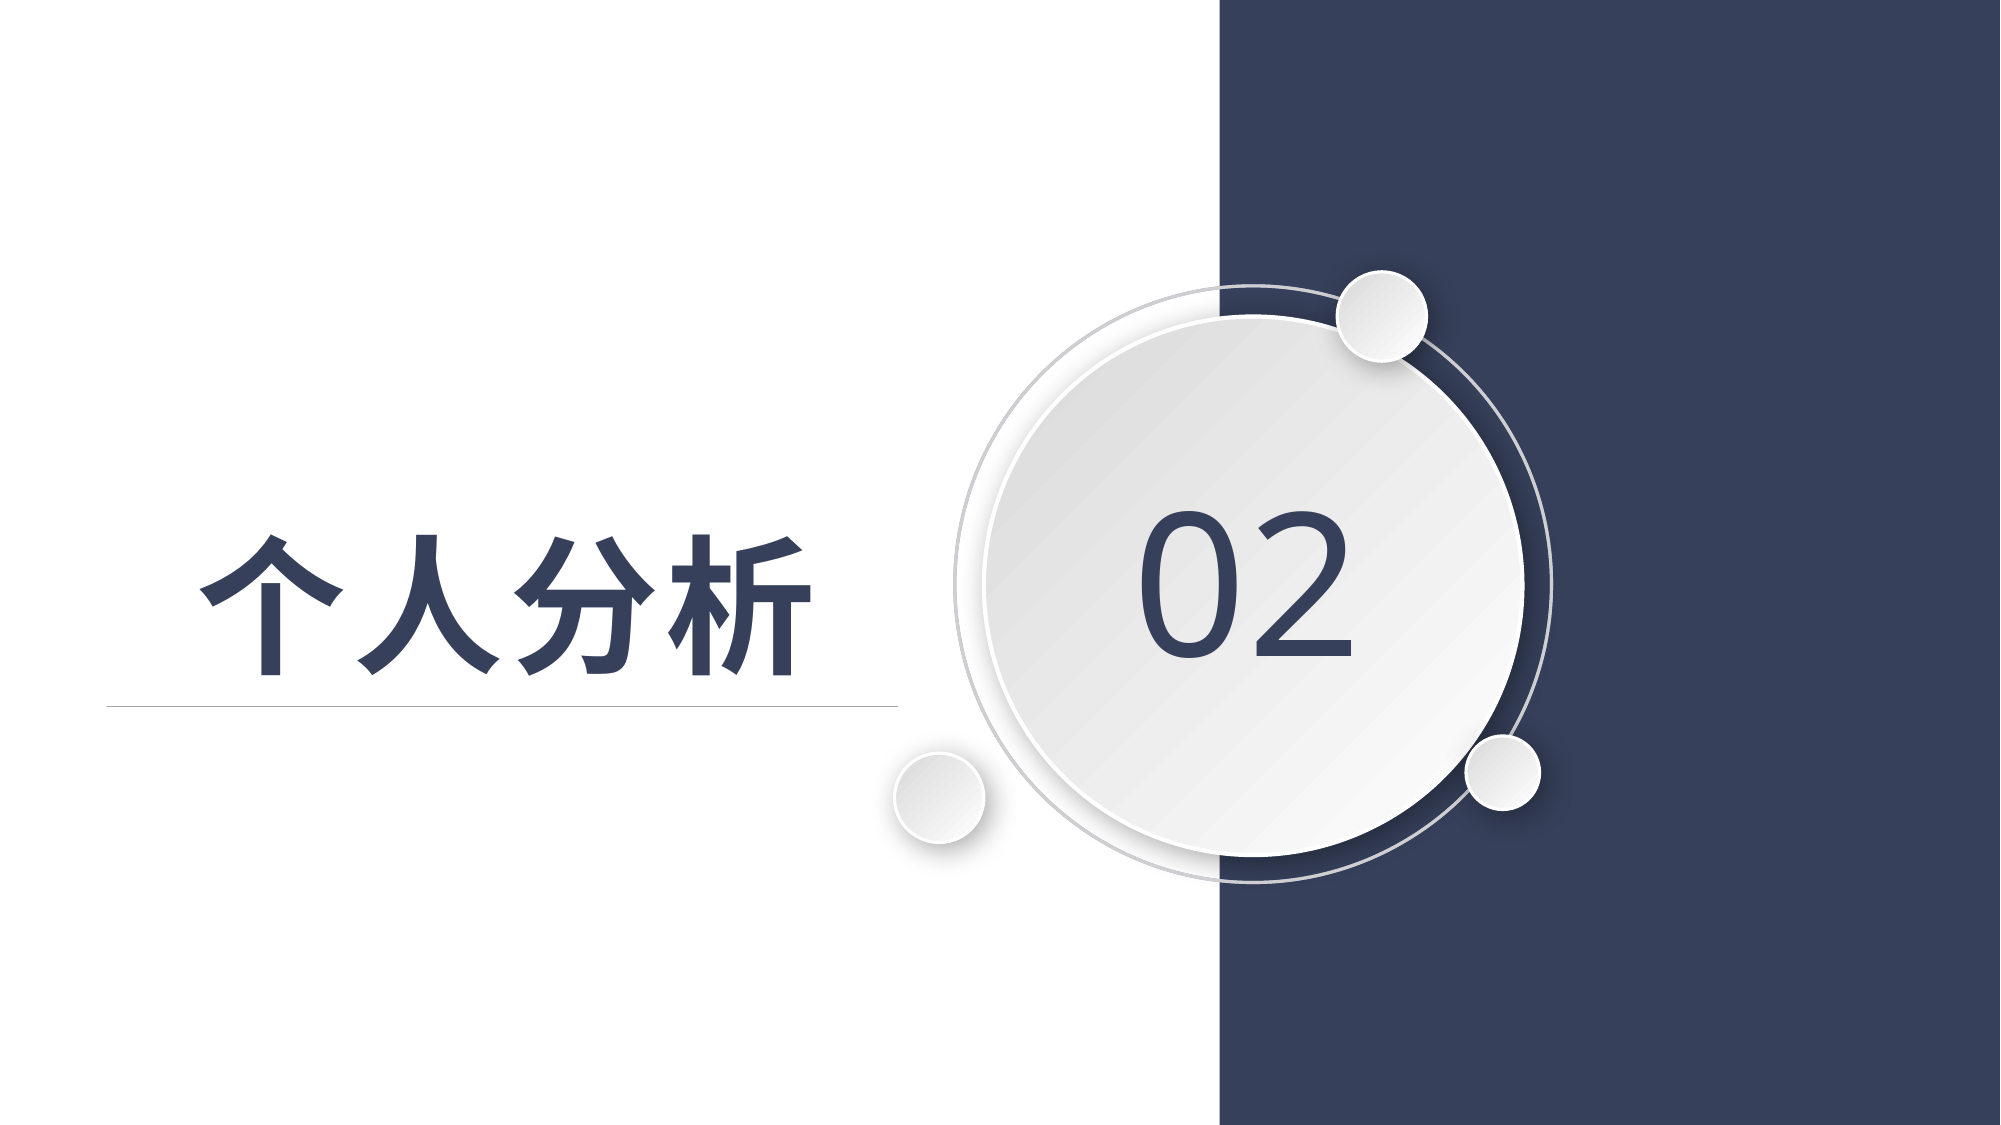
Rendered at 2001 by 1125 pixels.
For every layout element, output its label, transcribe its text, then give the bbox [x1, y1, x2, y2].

text_box 02 [1063, 449, 1415, 705]
text_box [893, 752, 985, 844]
text_box 个人分析 [182, 504, 831, 700]
text_box [1336, 270, 1428, 363]
text_box [1219, 0, 2000, 1125]
text_box [1464, 734, 1541, 811]
text_box [953, 284, 1553, 884]
